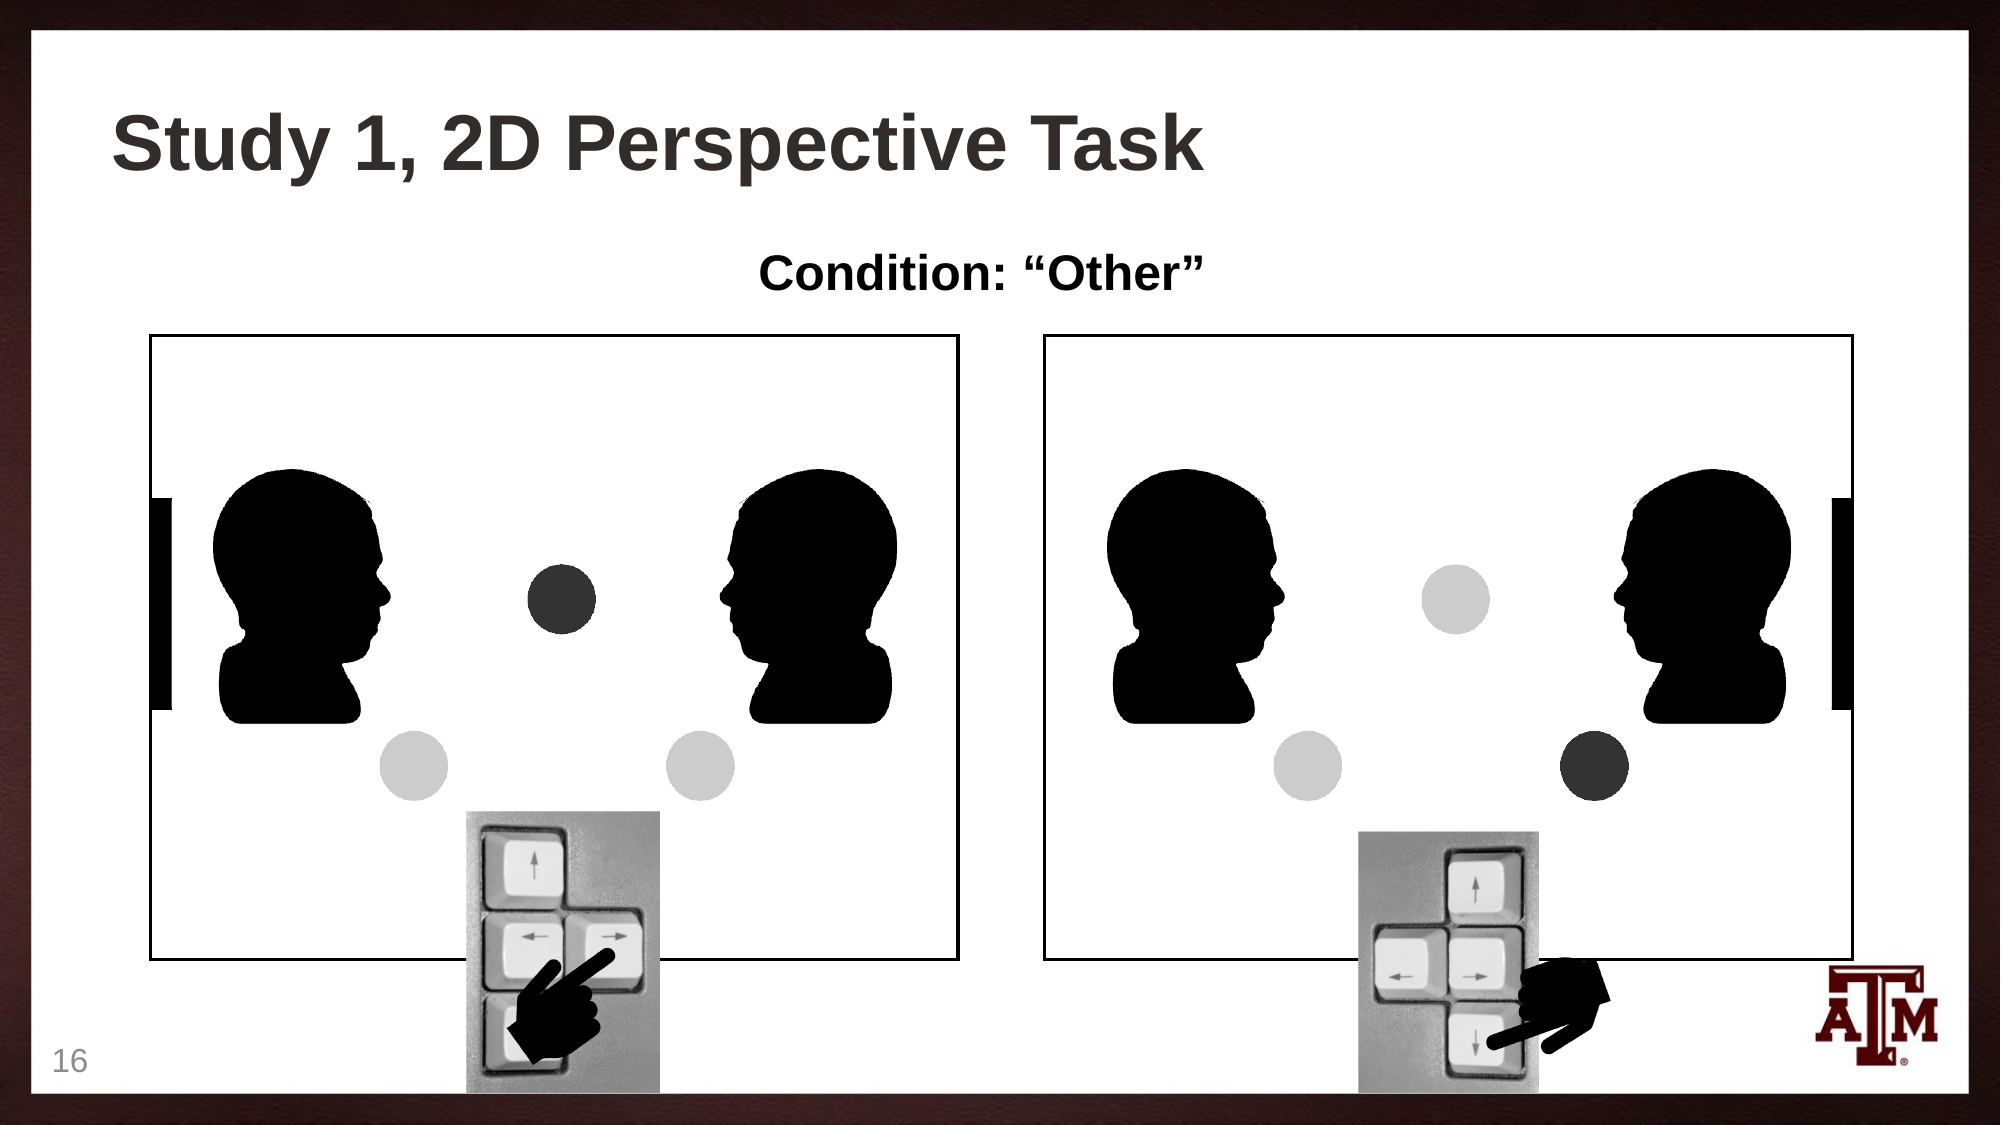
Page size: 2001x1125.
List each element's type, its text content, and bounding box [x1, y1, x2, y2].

slide_number 16 [30, 1040, 100, 1078]
text_box Condition: “Other” [743, 232, 1221, 308]
picture [0, 0, 2000, 1125]
title Study 1, 2D Perspective Task [99, 45, 1900, 233]
